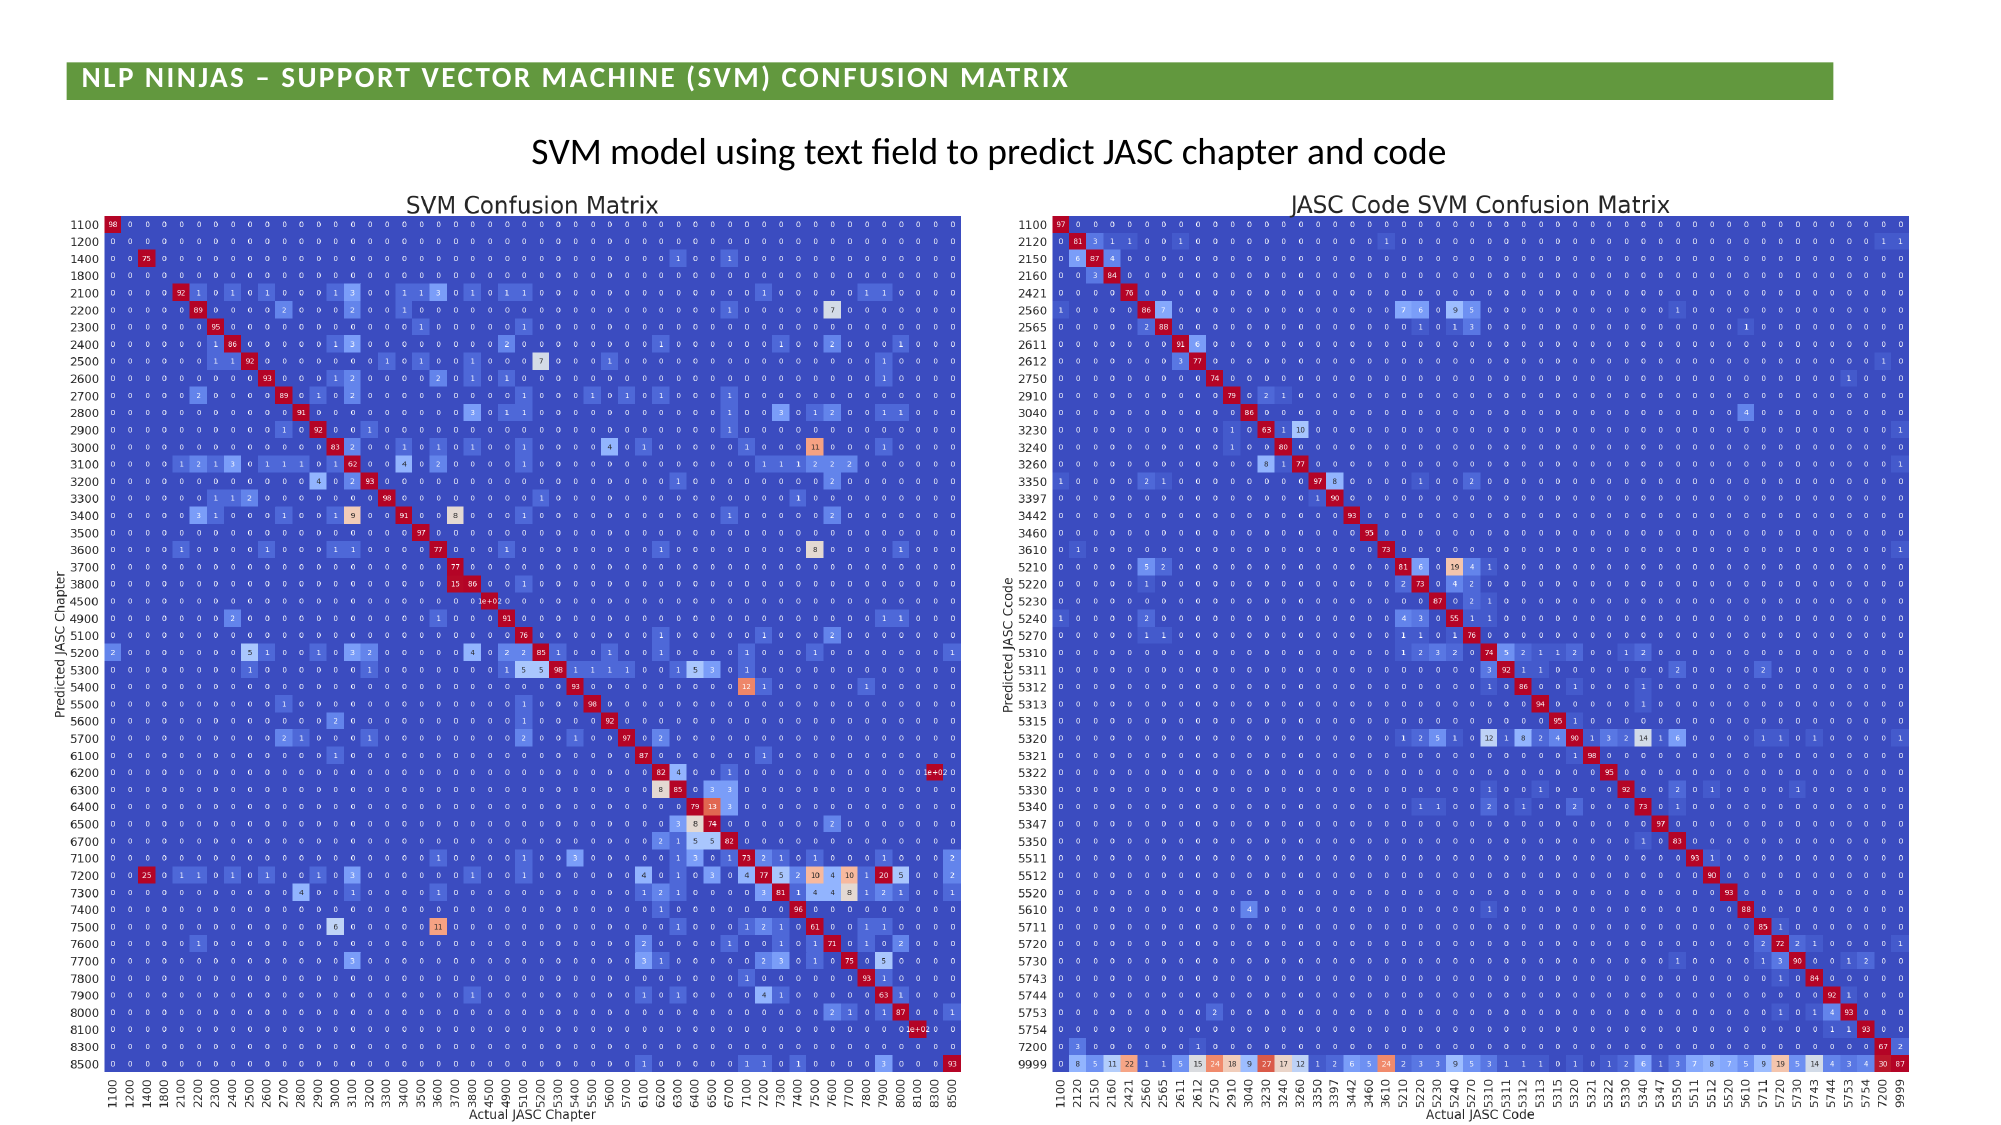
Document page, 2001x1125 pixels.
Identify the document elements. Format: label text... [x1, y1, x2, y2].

picture [999, 191, 1912, 1125]
list NLP NINJAS – Support Vector Machine (SVM) CONFUSION MATRIx [66, 62, 1834, 100]
text_box SVM model using text field to predict JASC chapter and code [67, 119, 1912, 180]
picture [51, 191, 964, 1125]
